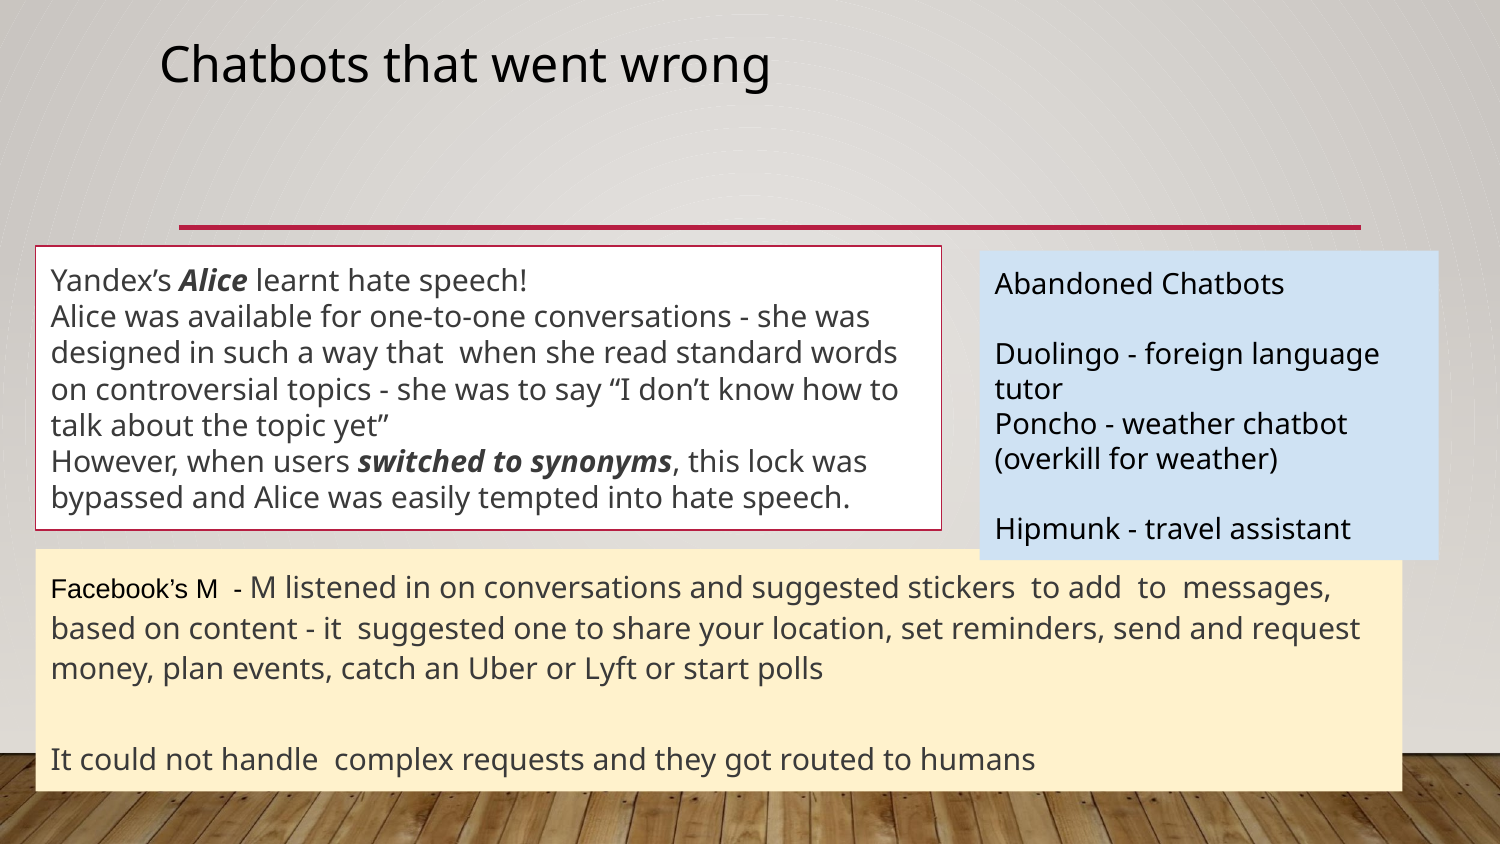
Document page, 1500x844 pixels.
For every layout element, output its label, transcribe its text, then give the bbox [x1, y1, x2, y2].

title Chatbots that went wrong [144, 32, 1326, 162]
picture [0, 753, 1500, 844]
text_box Yandex’s Alice learnt hate speech! Alice was available for one-to-one conversations - she was designed in such a way that when she read standard words on controversial topics - she was to say “I don’t know how to talk about the topic yet” However, when users switched to synonyms, this lock was bypassed and Alice was easily tempted into hate speech. [35, 246, 942, 530]
text_box Facebook’s M - M listened in on conversations and suggested stickers to add to messages, based on content - it suggested one to share your location, set reminders, send and request money, plan events, catch an Uber or Lyft or start polls It could not handle complex requests and they got routed to humans [35, 549, 1403, 792]
text_box Abandoned Chatbots Duolingo - foreign language tutor Poncho - weather chatbot (overkill for weather) Hipmunk - travel assistant [979, 250, 1439, 561]
